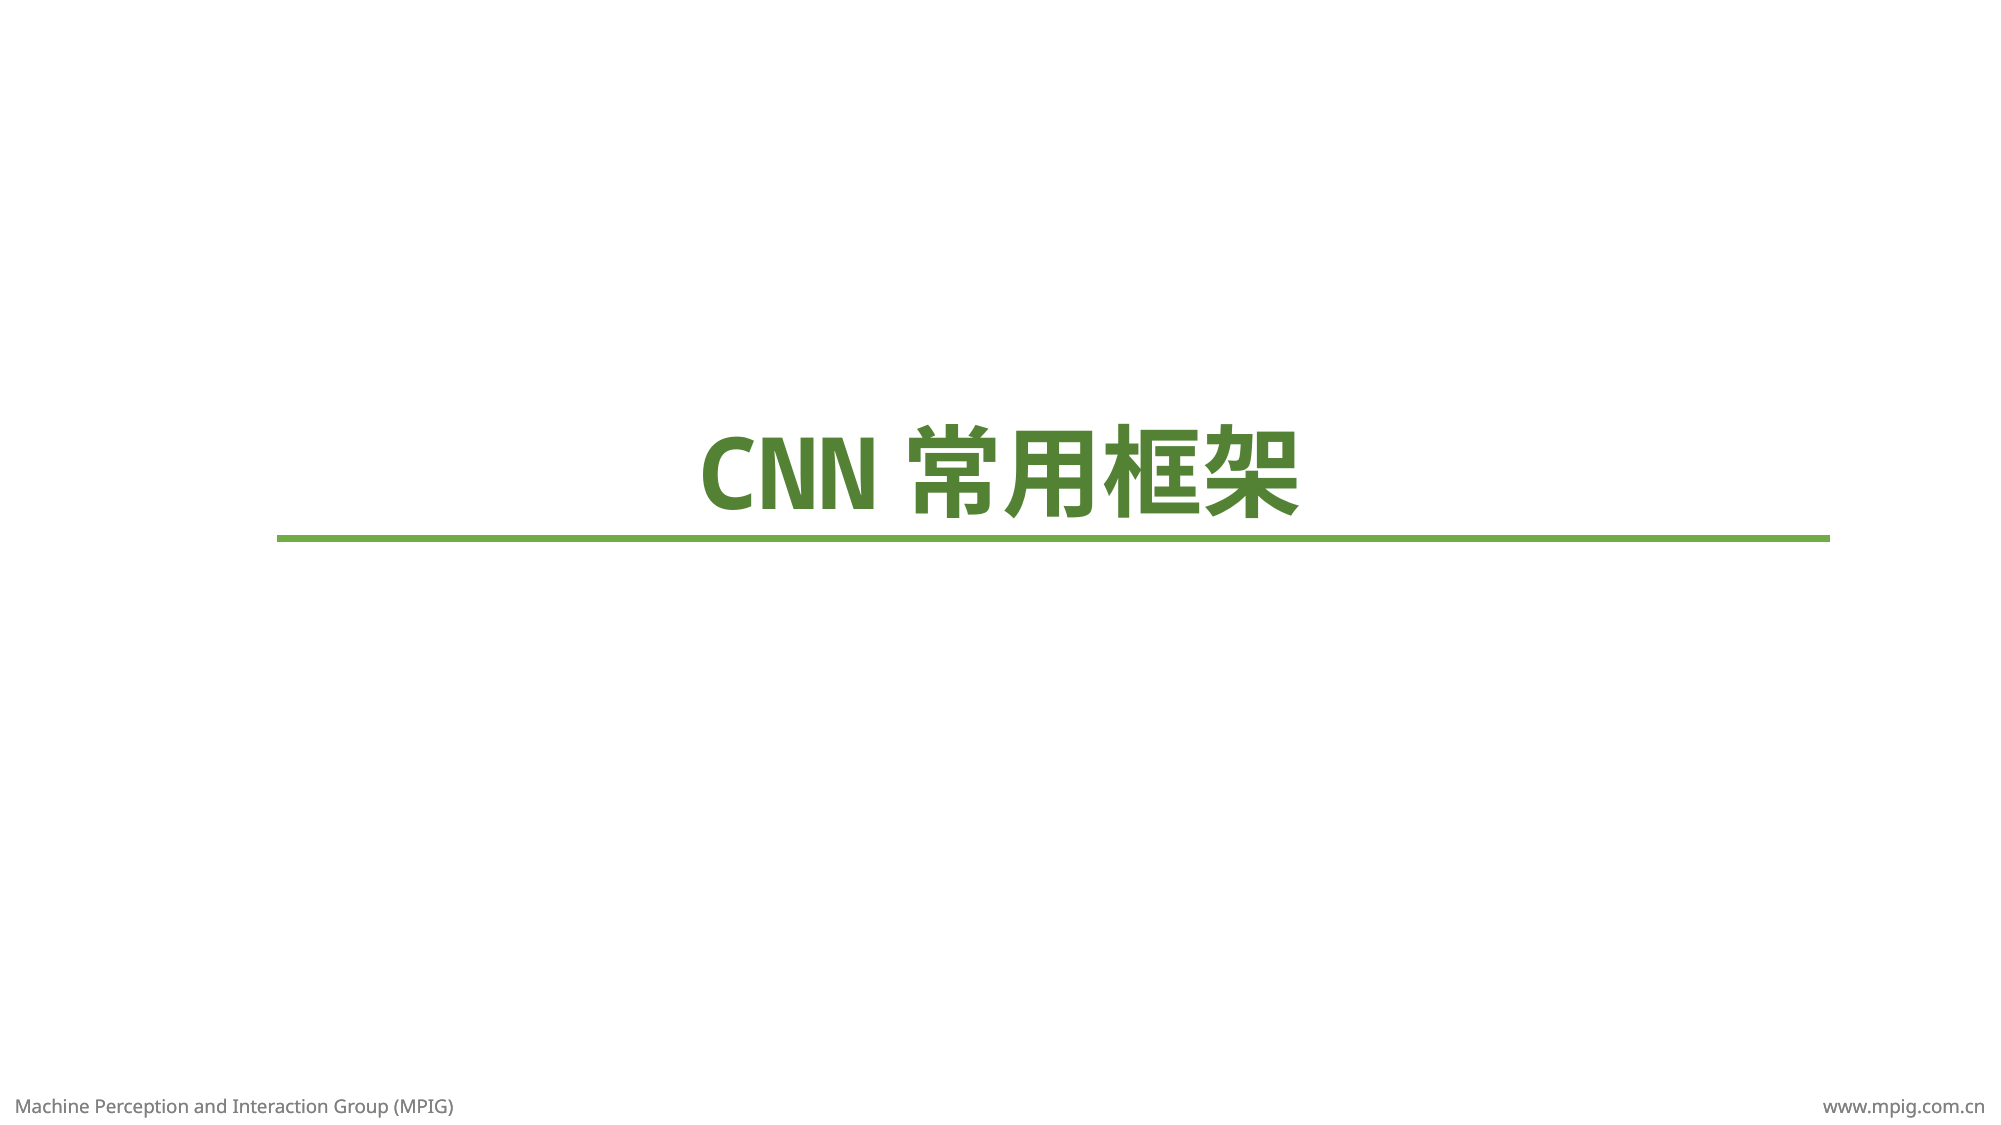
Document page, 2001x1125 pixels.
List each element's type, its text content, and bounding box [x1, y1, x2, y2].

text_box CNN常用框架 [683, 402, 1317, 538]
